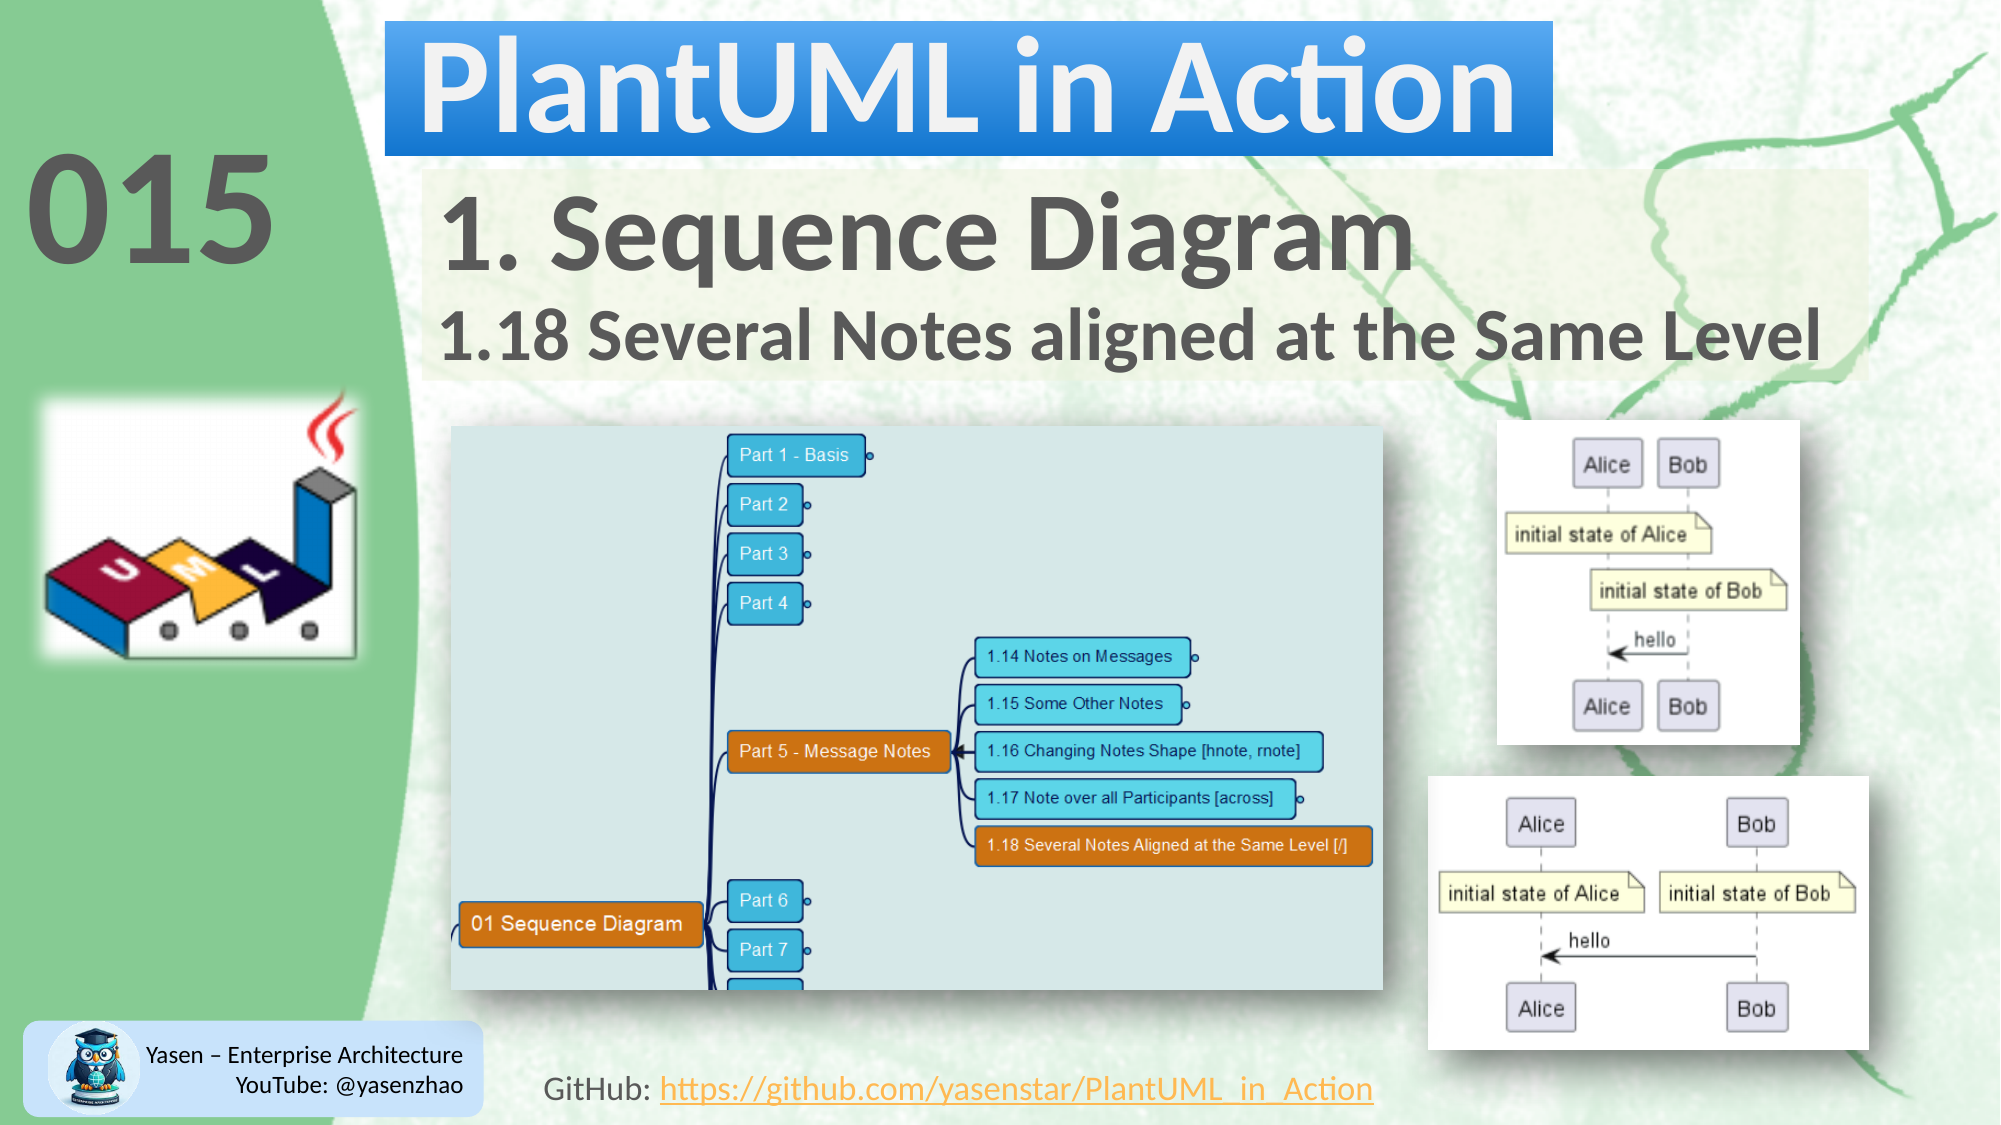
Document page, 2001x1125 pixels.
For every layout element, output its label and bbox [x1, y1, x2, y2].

picture [0, 0, 2000, 1125]
text_box [22, 1020, 484, 1118]
